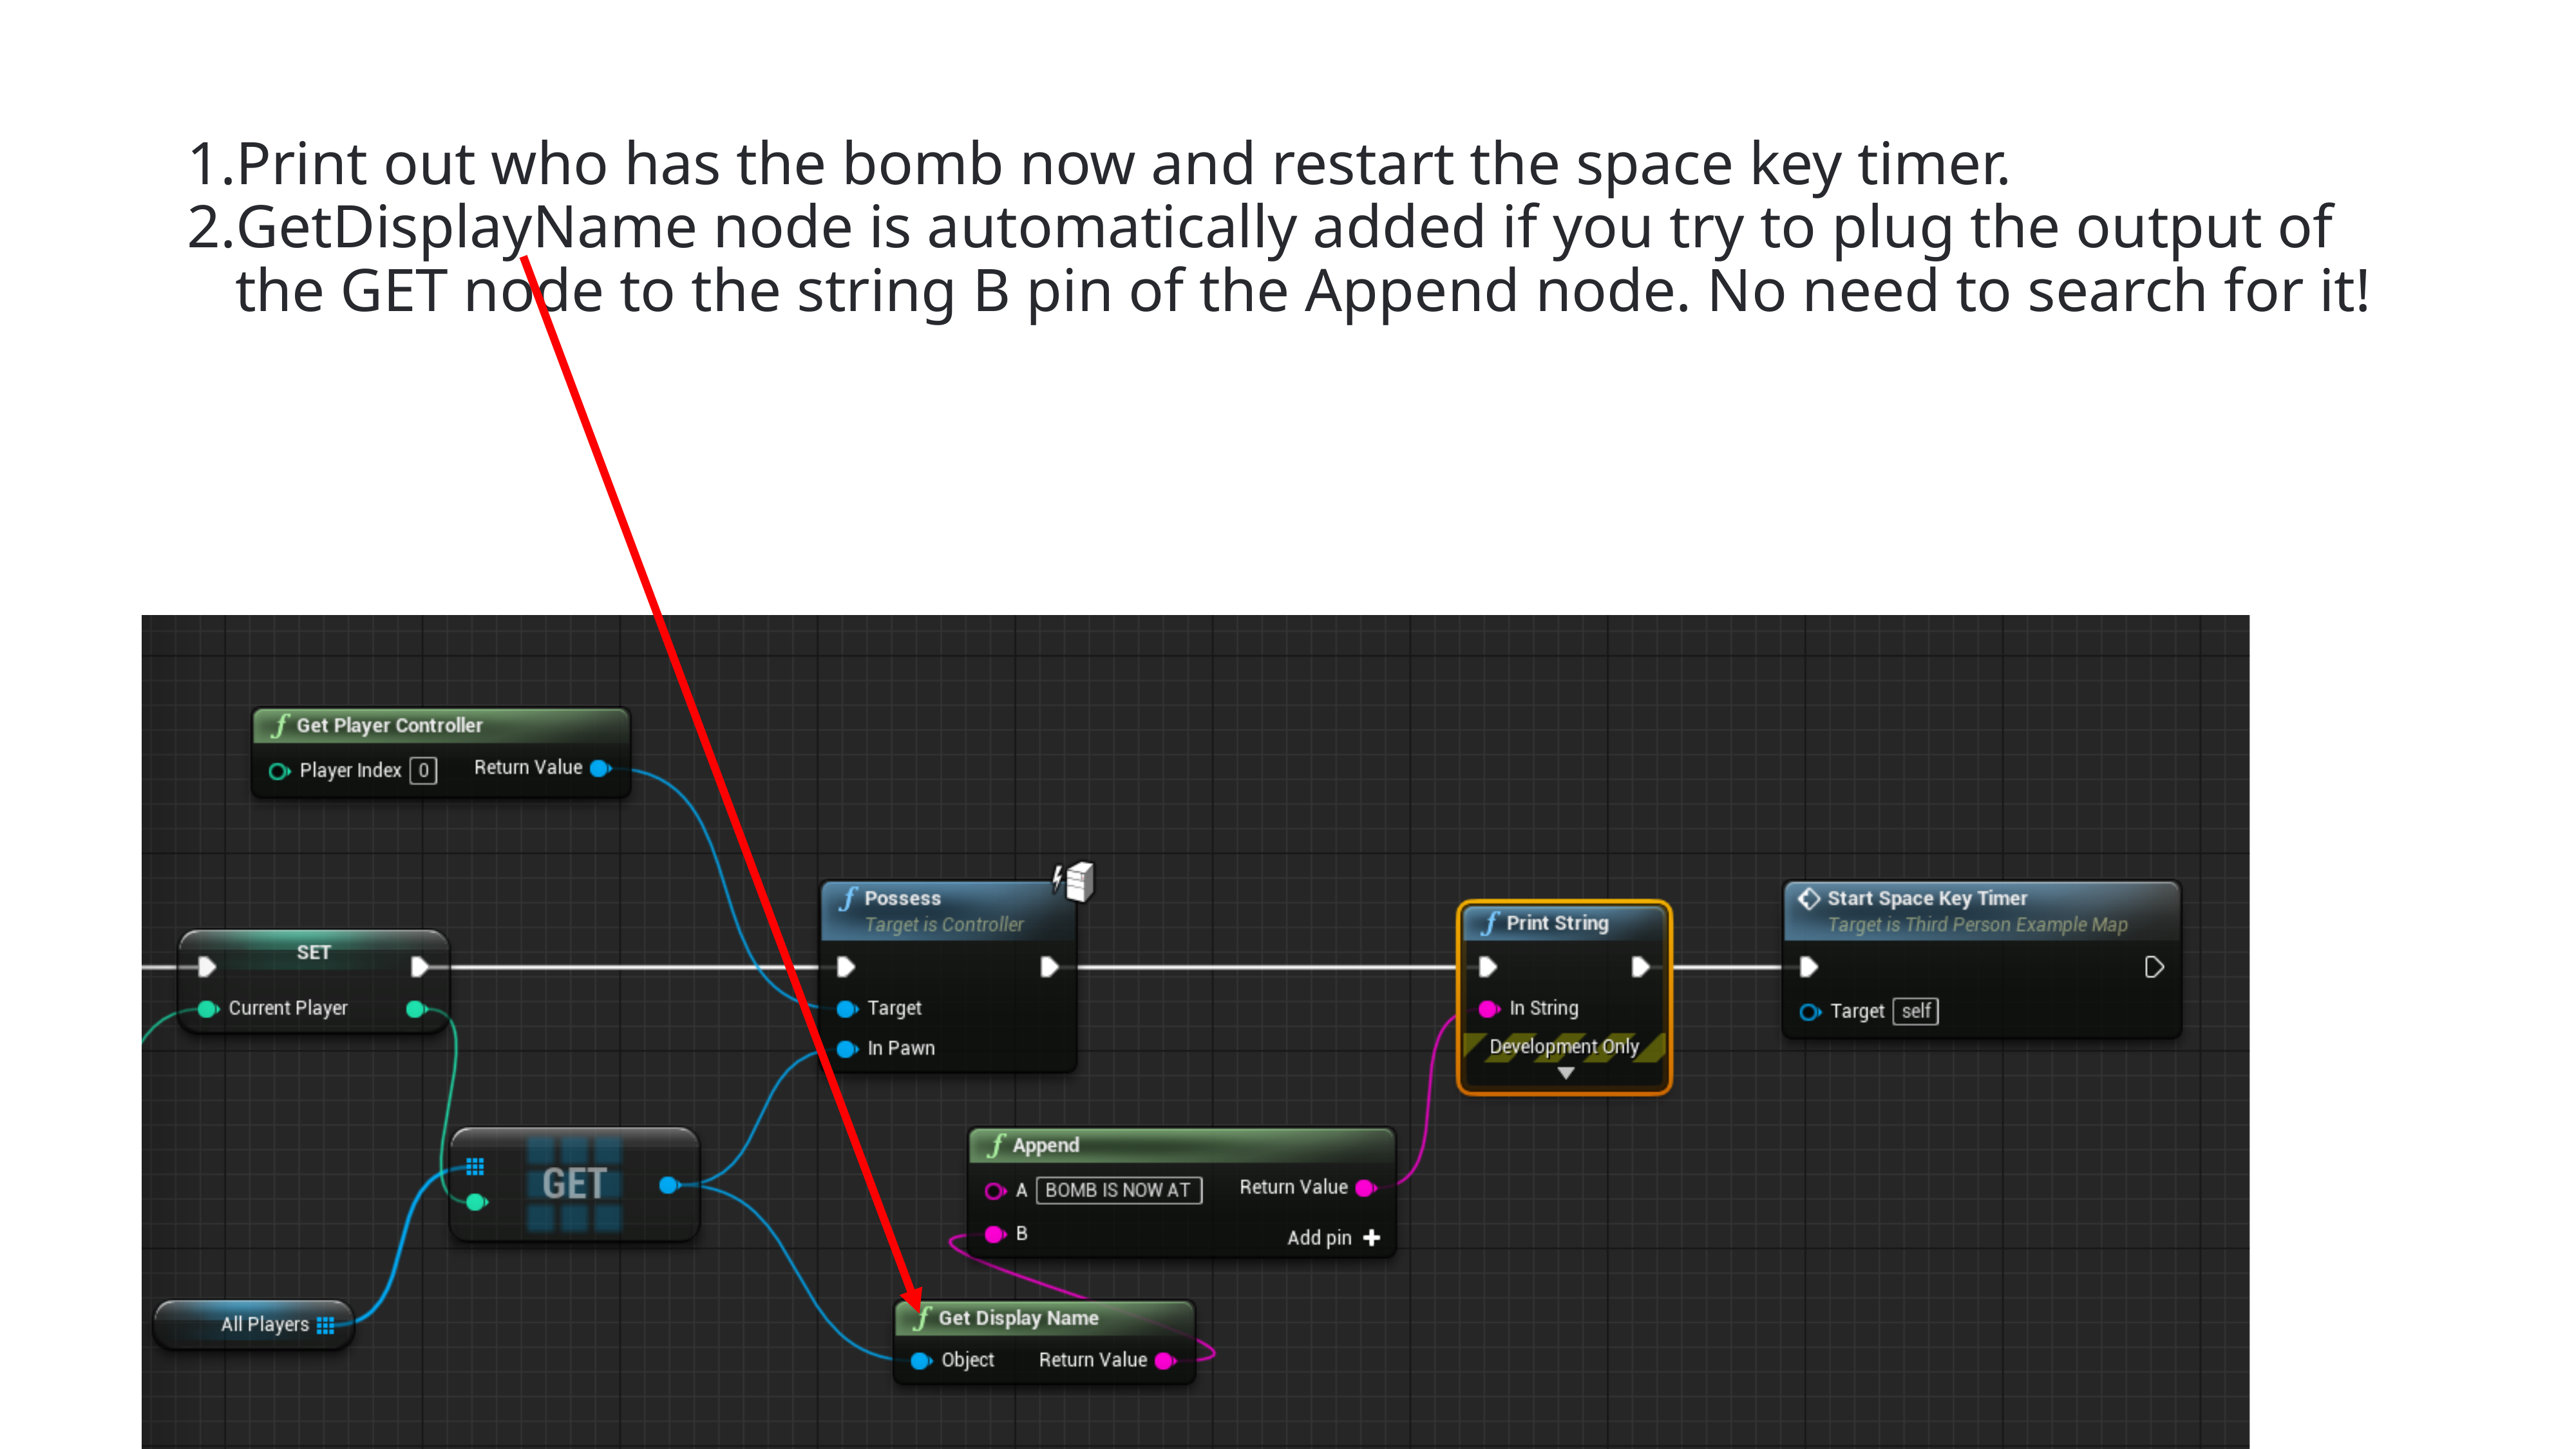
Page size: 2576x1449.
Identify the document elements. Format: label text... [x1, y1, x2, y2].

picture [141, 614, 2250, 1449]
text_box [523, 256, 920, 1314]
title Print out who has the bomb now and restart the space key timer. GetDisplayName node is automatically added if you try to plug the output of the GET node to the string B pin of the Append node. No need to search for it! [177, 77, 2399, 444]
